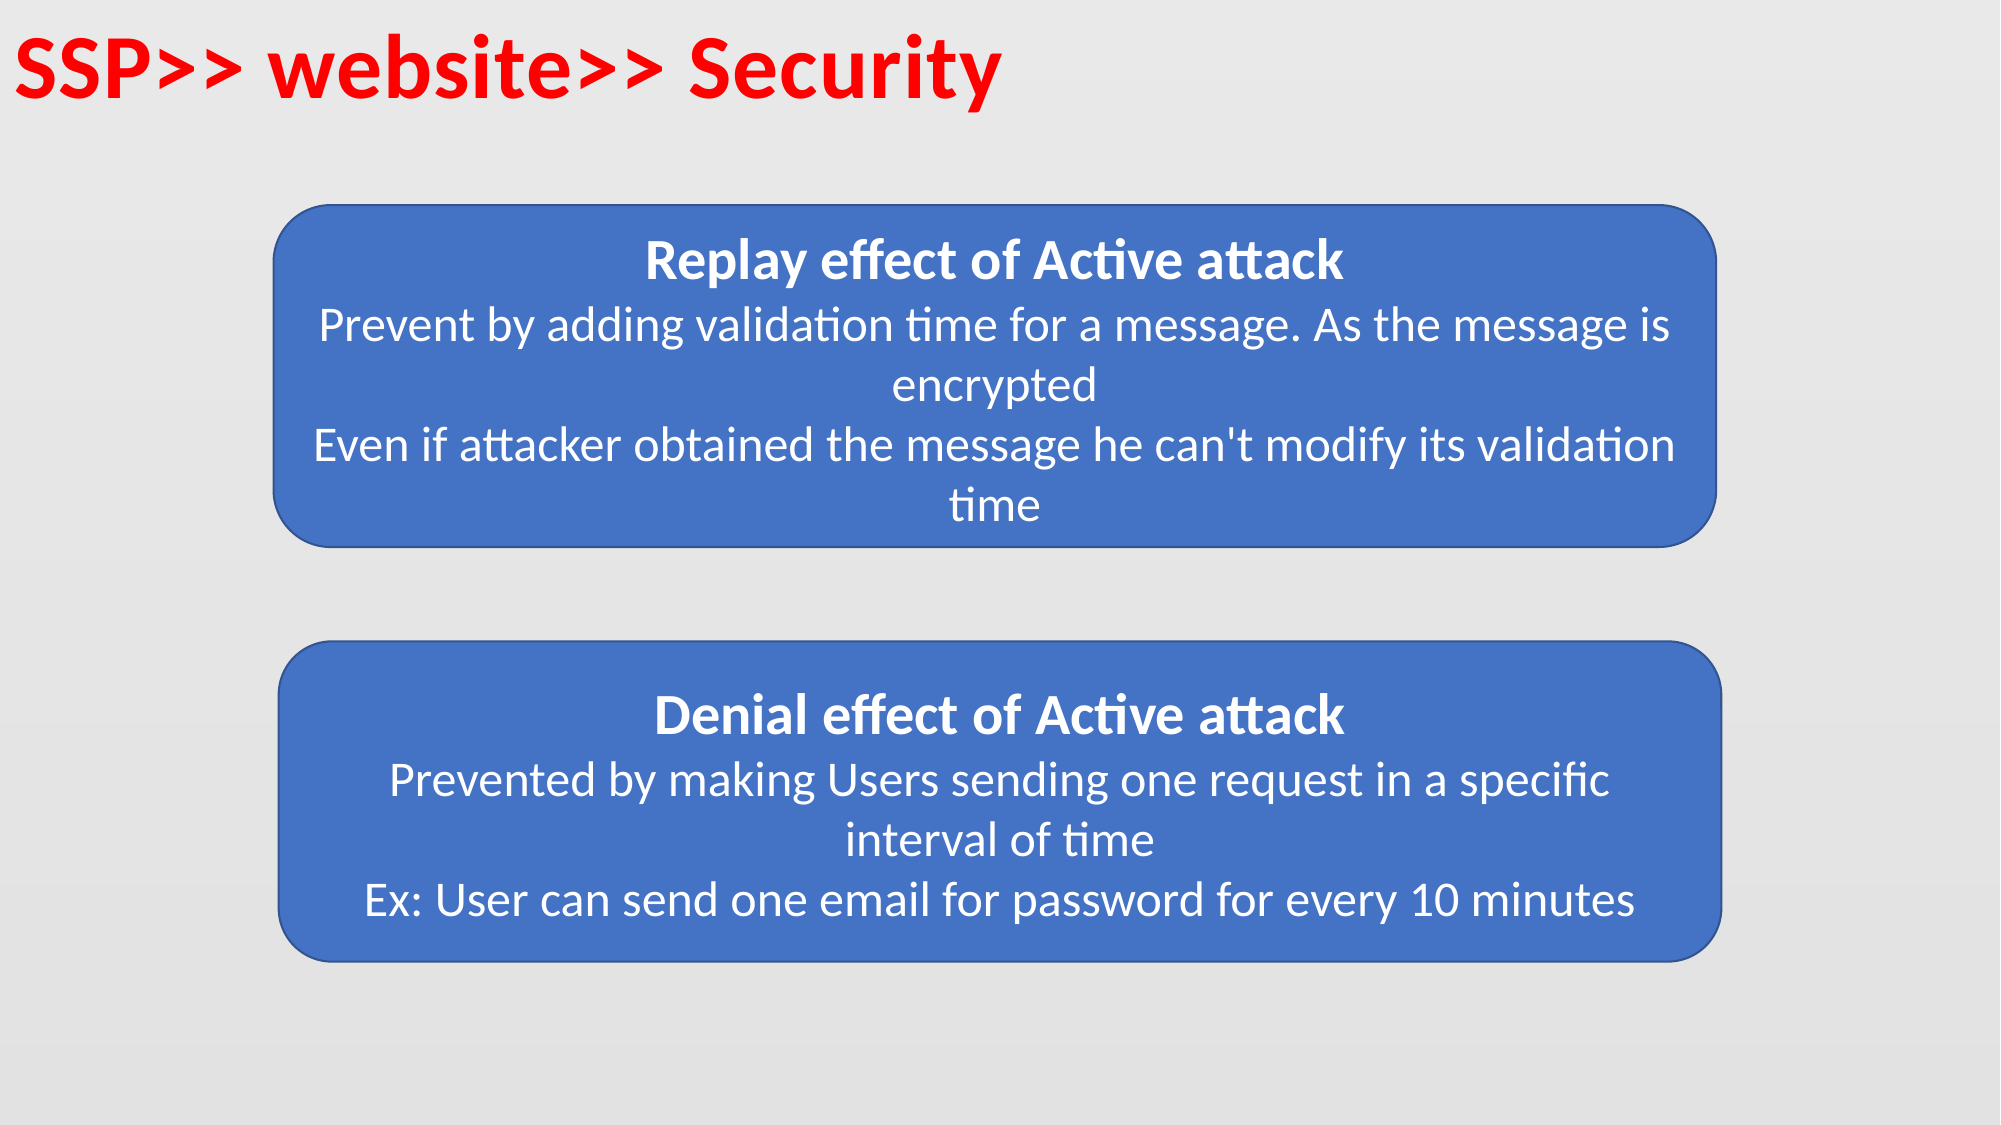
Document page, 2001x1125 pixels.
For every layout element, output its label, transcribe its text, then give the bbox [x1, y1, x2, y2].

text_box Denial effect of Active attack Prevented by making Users sending one request in a specific interval of time Ex: User can send one email for password for every 10 minutes [277, 640, 1723, 963]
text_box Replay effect of Active attack Prevent by adding validation time for a message. As the message is encrypted Even if attacker obtained the message he can't modify its validation time [272, 204, 1718, 549]
text_box SSP>> website>> Security [0, 0, 1267, 125]
